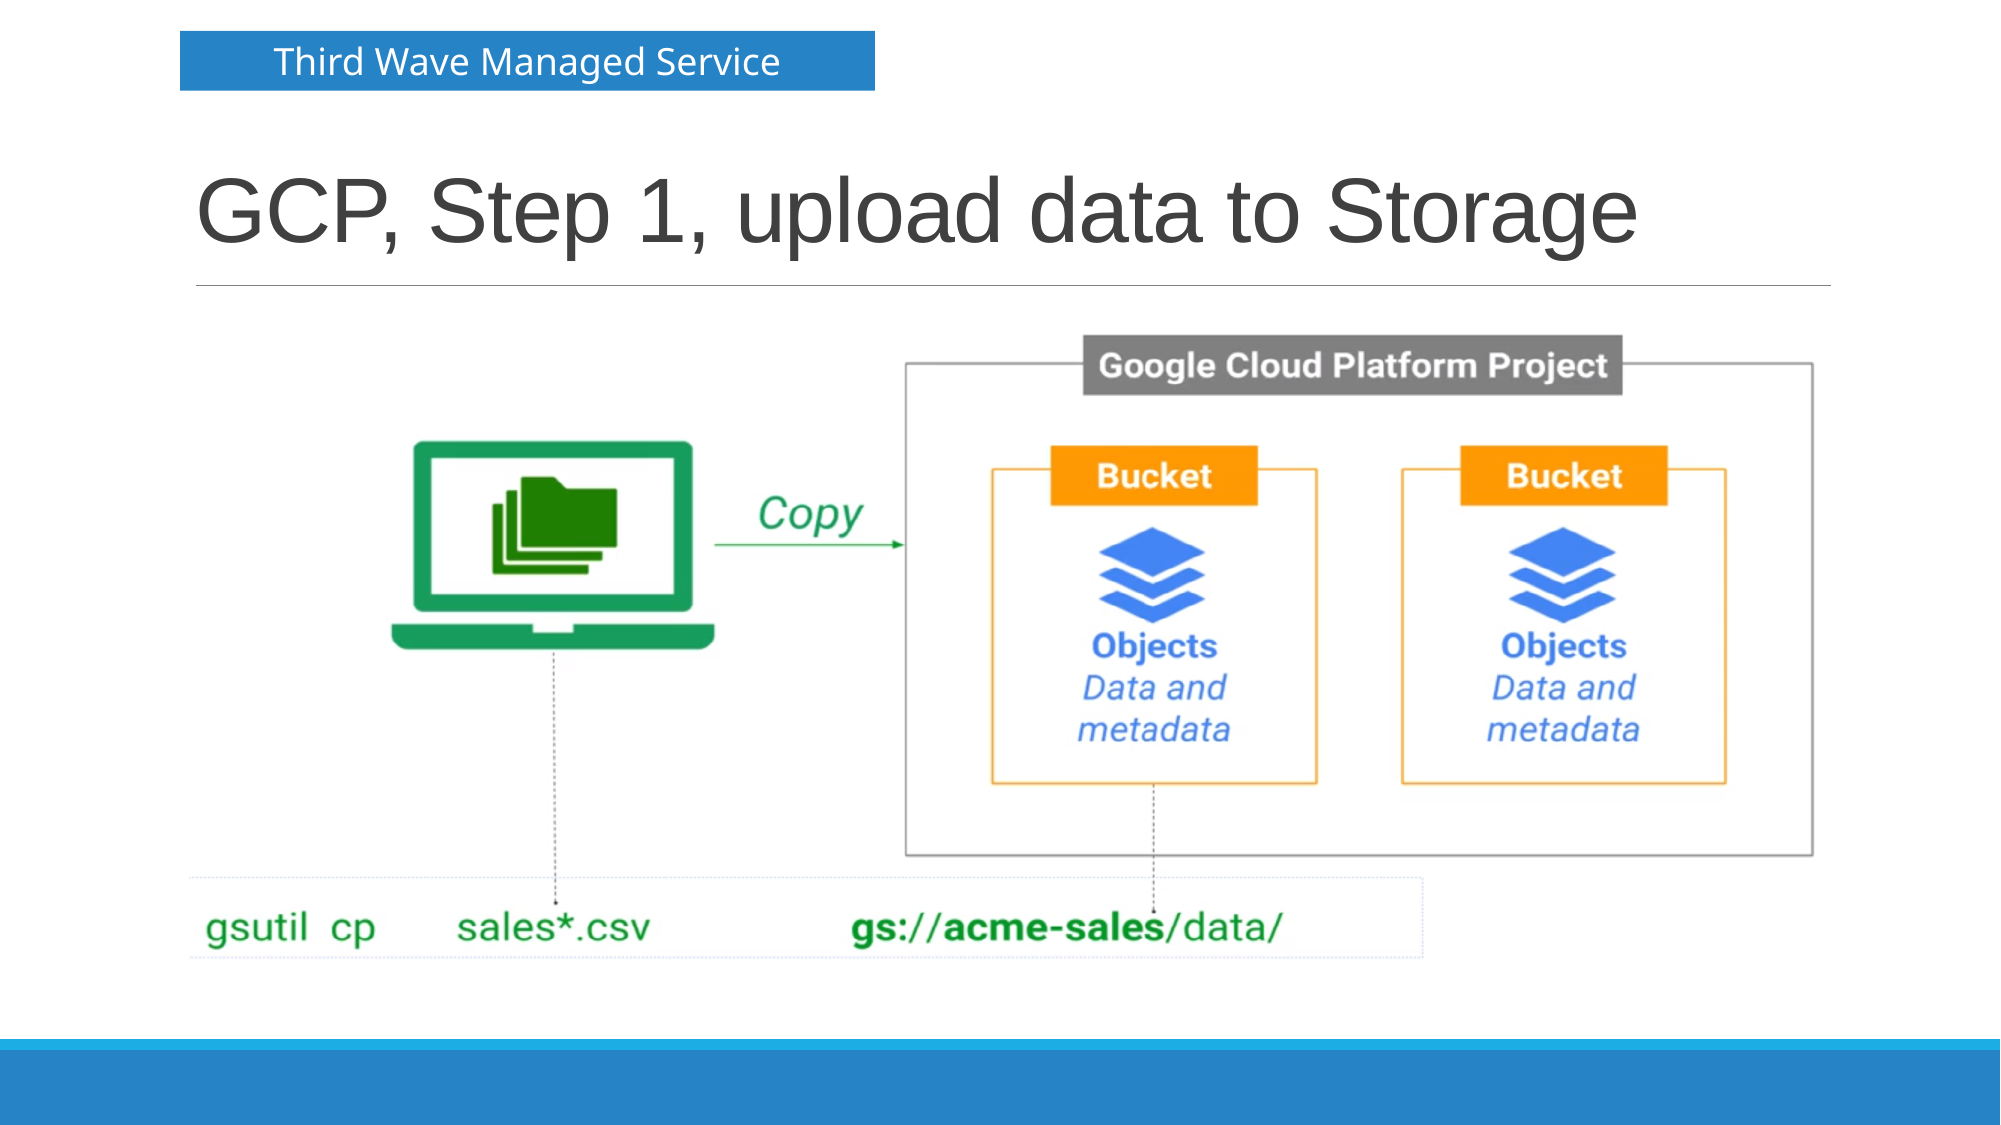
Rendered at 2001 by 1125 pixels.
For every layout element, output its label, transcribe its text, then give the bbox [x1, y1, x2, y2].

picture [188, 310, 1862, 964]
text_box Third Wave Managed Service [180, 30, 875, 91]
title GCP, Step 1, upload data to Storage [180, 30, 2000, 269]
